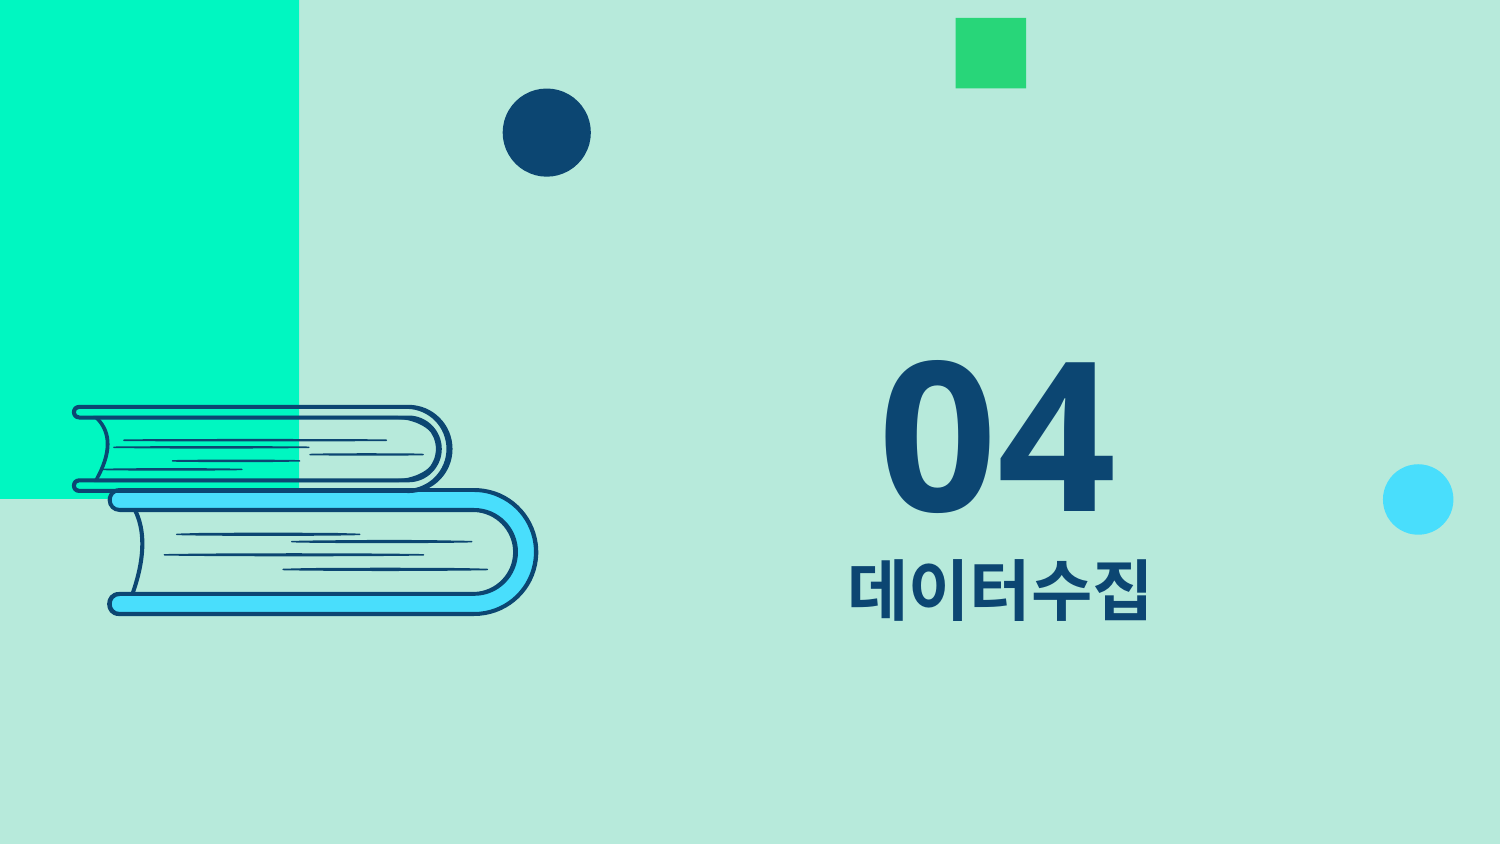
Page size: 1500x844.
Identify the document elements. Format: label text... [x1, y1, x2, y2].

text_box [70, 405, 543, 616]
text_box [1382, 464, 1454, 535]
text_box [502, 88, 591, 177]
text_box [0, 0, 300, 499]
text_box [955, 17, 1027, 89]
title 데이터수집 [683, 526, 1319, 651]
title 04 [679, 336, 1316, 519]
